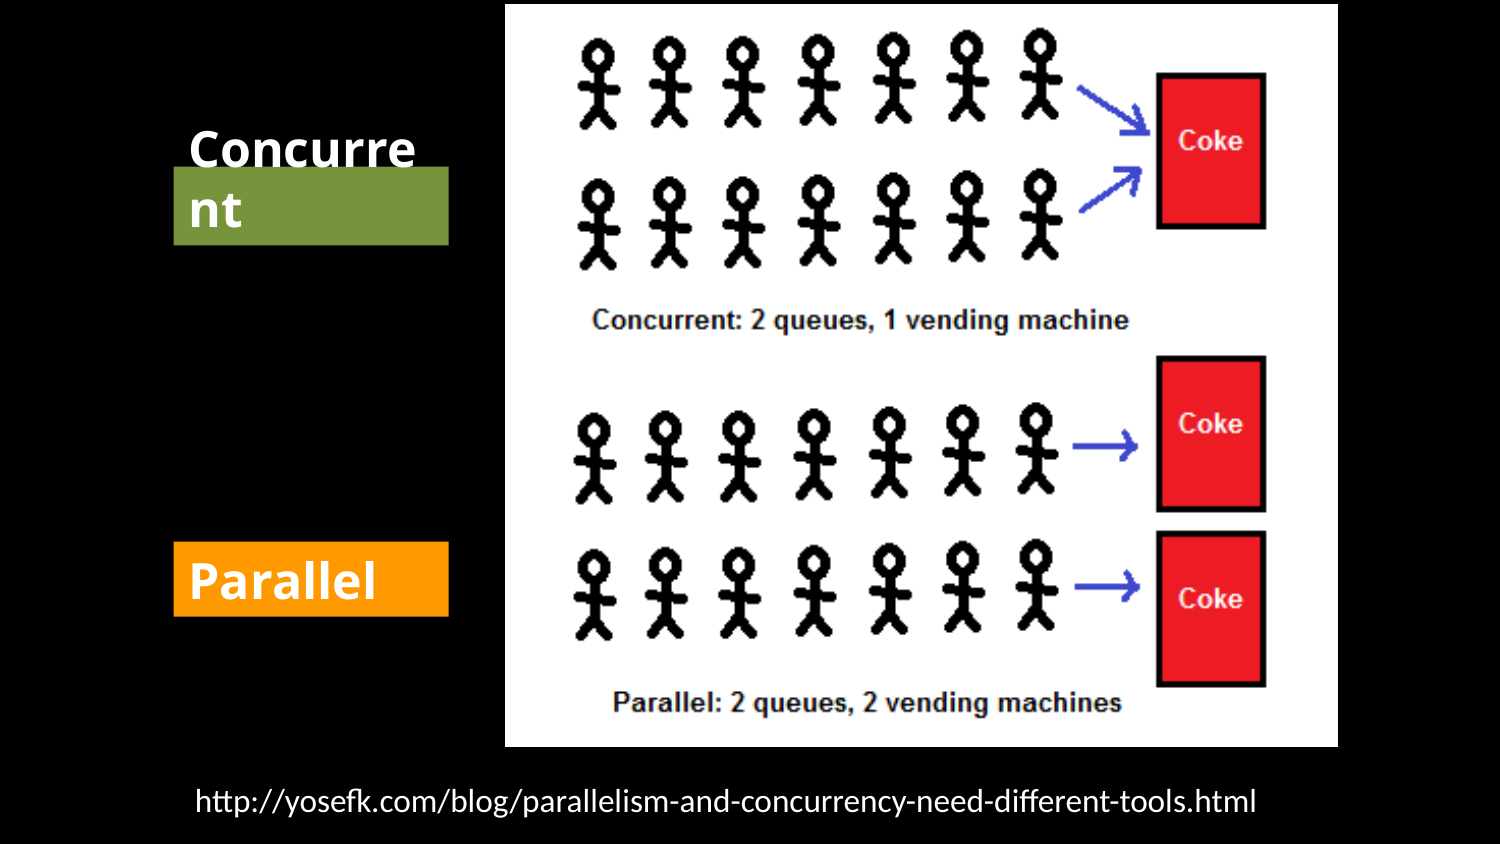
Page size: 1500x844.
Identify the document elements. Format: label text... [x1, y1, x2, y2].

text_box http://yosefk.com/blog/parallelism-and-concurrency-need-different-tools.html [179, 771, 1274, 827]
list Concurrent [173, 166, 449, 246]
list Parallel [173, 541, 449, 617]
picture [505, 3, 1338, 748]
